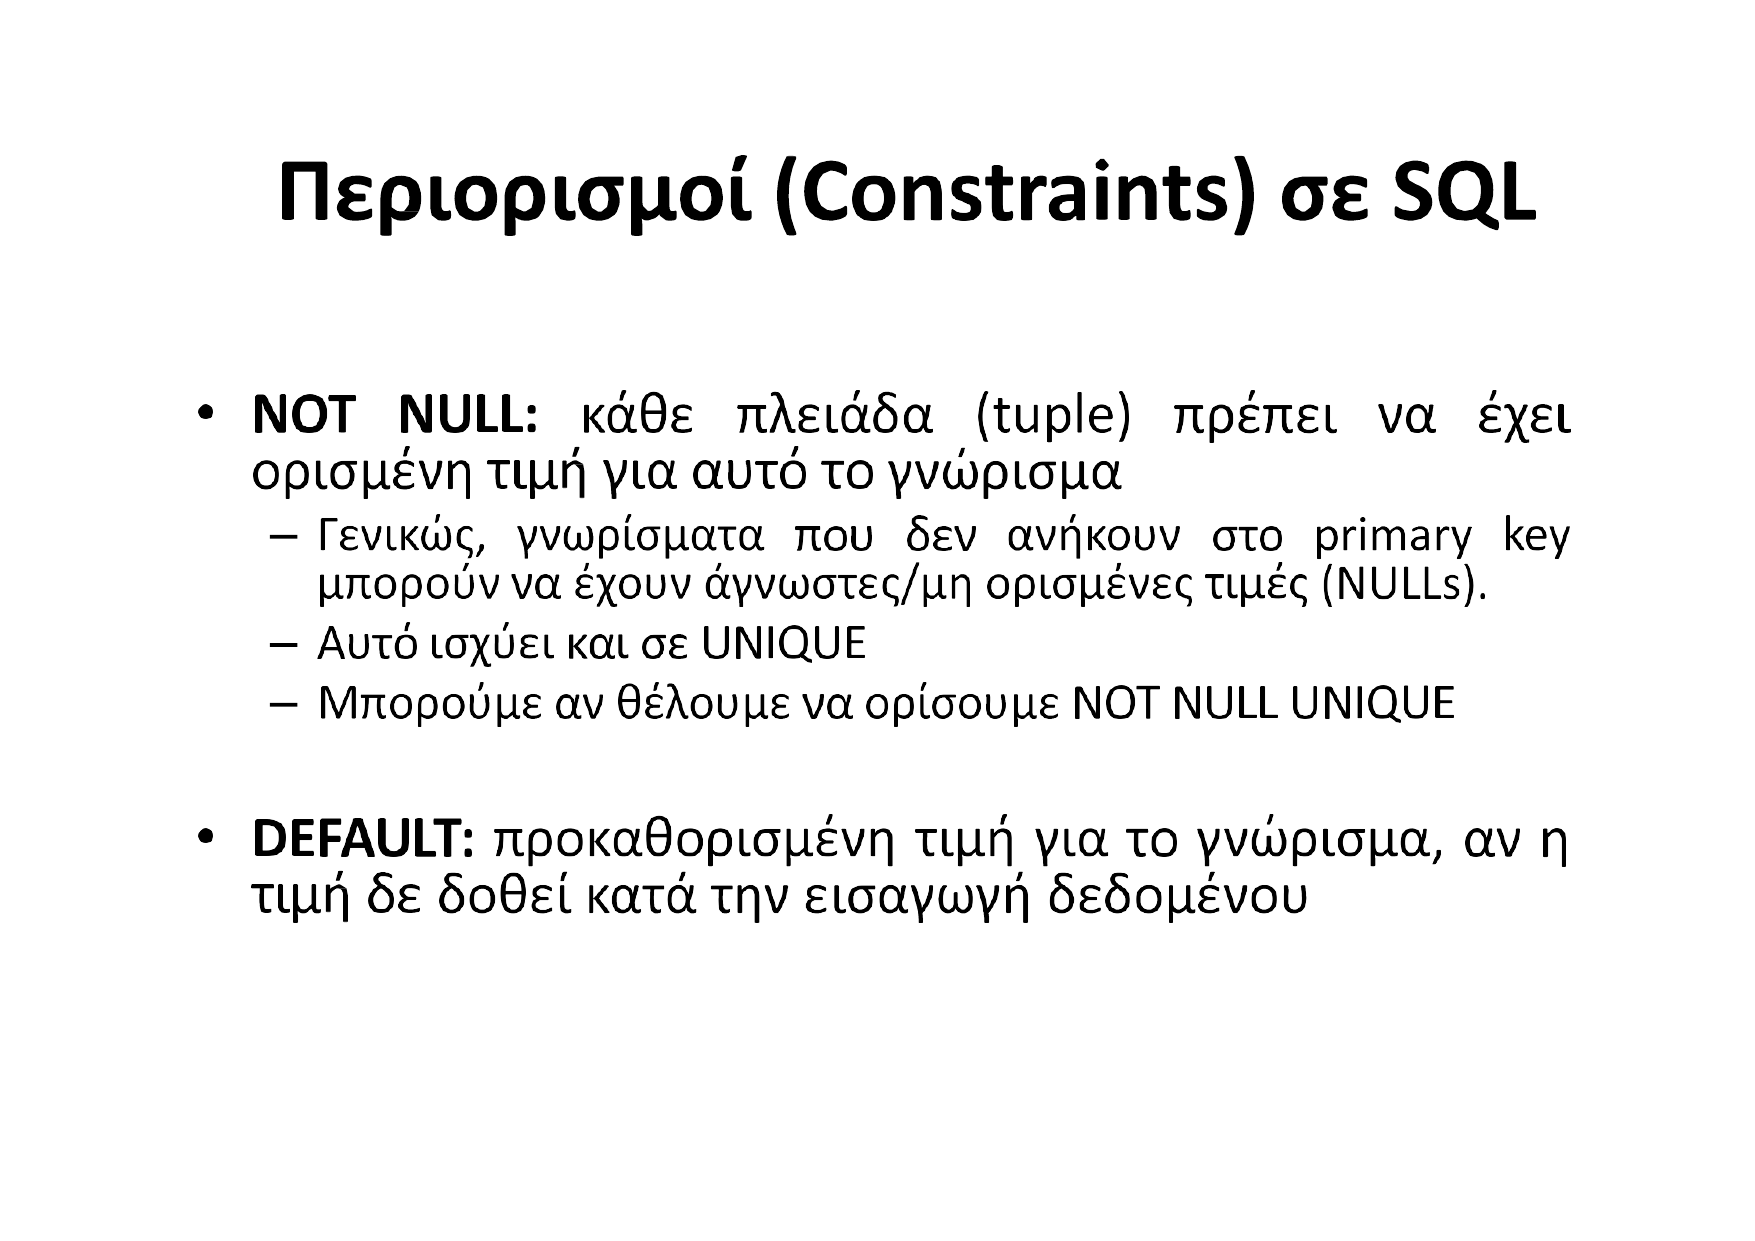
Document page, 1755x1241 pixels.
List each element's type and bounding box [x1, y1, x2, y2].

text_box [554, 176, 576, 221]
picture [1213, 525, 1282, 551]
text_box [1332, 175, 1368, 221]
picture [1324, 685, 1350, 719]
picture [1316, 517, 1486, 607]
text_box [454, 175, 498, 221]
picture [617, 682, 789, 728]
picture [1174, 390, 1338, 443]
text_box [511, 514, 971, 608]
picture [704, 625, 729, 659]
picture [432, 622, 555, 668]
text_box [1204, 562, 1308, 608]
picture [320, 682, 541, 728]
text_box [317, 622, 417, 659]
text_box [1118, 175, 1157, 220]
picture [197, 403, 213, 419]
picture [253, 446, 470, 499]
text_box [1438, 160, 1499, 231]
text_box [380, 175, 422, 236]
picture [1505, 515, 1570, 560]
text_box [254, 818, 409, 857]
picture [1542, 828, 1566, 867]
text_box [602, 460, 678, 499]
text_box [768, 625, 840, 663]
picture [439, 394, 471, 433]
text_box [1357, 685, 1428, 723]
picture [1465, 828, 1520, 857]
picture [197, 827, 213, 843]
text_box [572, 446, 580, 457]
picture [401, 394, 432, 433]
text_box [269, 643, 298, 647]
picture [866, 682, 1058, 728]
text_box [254, 394, 357, 434]
picture [320, 514, 499, 608]
text_box [1282, 176, 1328, 221]
text_box [1095, 158, 1109, 171]
picture [555, 693, 604, 719]
text_box [568, 633, 629, 659]
text_box [487, 460, 558, 499]
text_box [1096, 176, 1108, 220]
text_box [1162, 165, 1191, 221]
text_box [578, 176, 624, 221]
picture [1174, 685, 1200, 719]
text_box [1479, 390, 1552, 443]
picture [1292, 685, 1318, 719]
text_box [777, 155, 797, 236]
picture [641, 633, 687, 659]
text_box [1504, 161, 1536, 220]
text_box [1394, 160, 1433, 221]
picture [251, 884, 274, 913]
text_box [562, 460, 585, 499]
text_box [269, 702, 298, 707]
picture [987, 514, 1193, 608]
text_box [1234, 155, 1254, 236]
text_box [693, 446, 806, 489]
text_box [277, 870, 349, 923]
text_box [1378, 404, 1436, 433]
text_box [680, 175, 723, 221]
picture [1558, 404, 1571, 433]
picture [736, 625, 761, 659]
text_box [282, 161, 328, 220]
text_box [730, 176, 752, 221]
text_box [477, 394, 536, 433]
text_box [1239, 685, 1278, 719]
picture [415, 814, 1442, 923]
text_box [336, 175, 373, 221]
text_box [804, 160, 1085, 221]
text_box [1075, 685, 1160, 719]
text_box [731, 155, 747, 172]
text_box [430, 176, 452, 221]
text_box [504, 175, 546, 236]
text_box [1196, 175, 1228, 221]
picture [583, 390, 693, 433]
text_box [802, 693, 853, 719]
picture [1435, 686, 1454, 719]
text_box [269, 534, 298, 539]
picture [821, 460, 873, 489]
text_box [631, 176, 677, 236]
picture [846, 626, 865, 659]
picture [1207, 685, 1232, 719]
text_box [368, 871, 420, 913]
picture [736, 390, 1130, 499]
